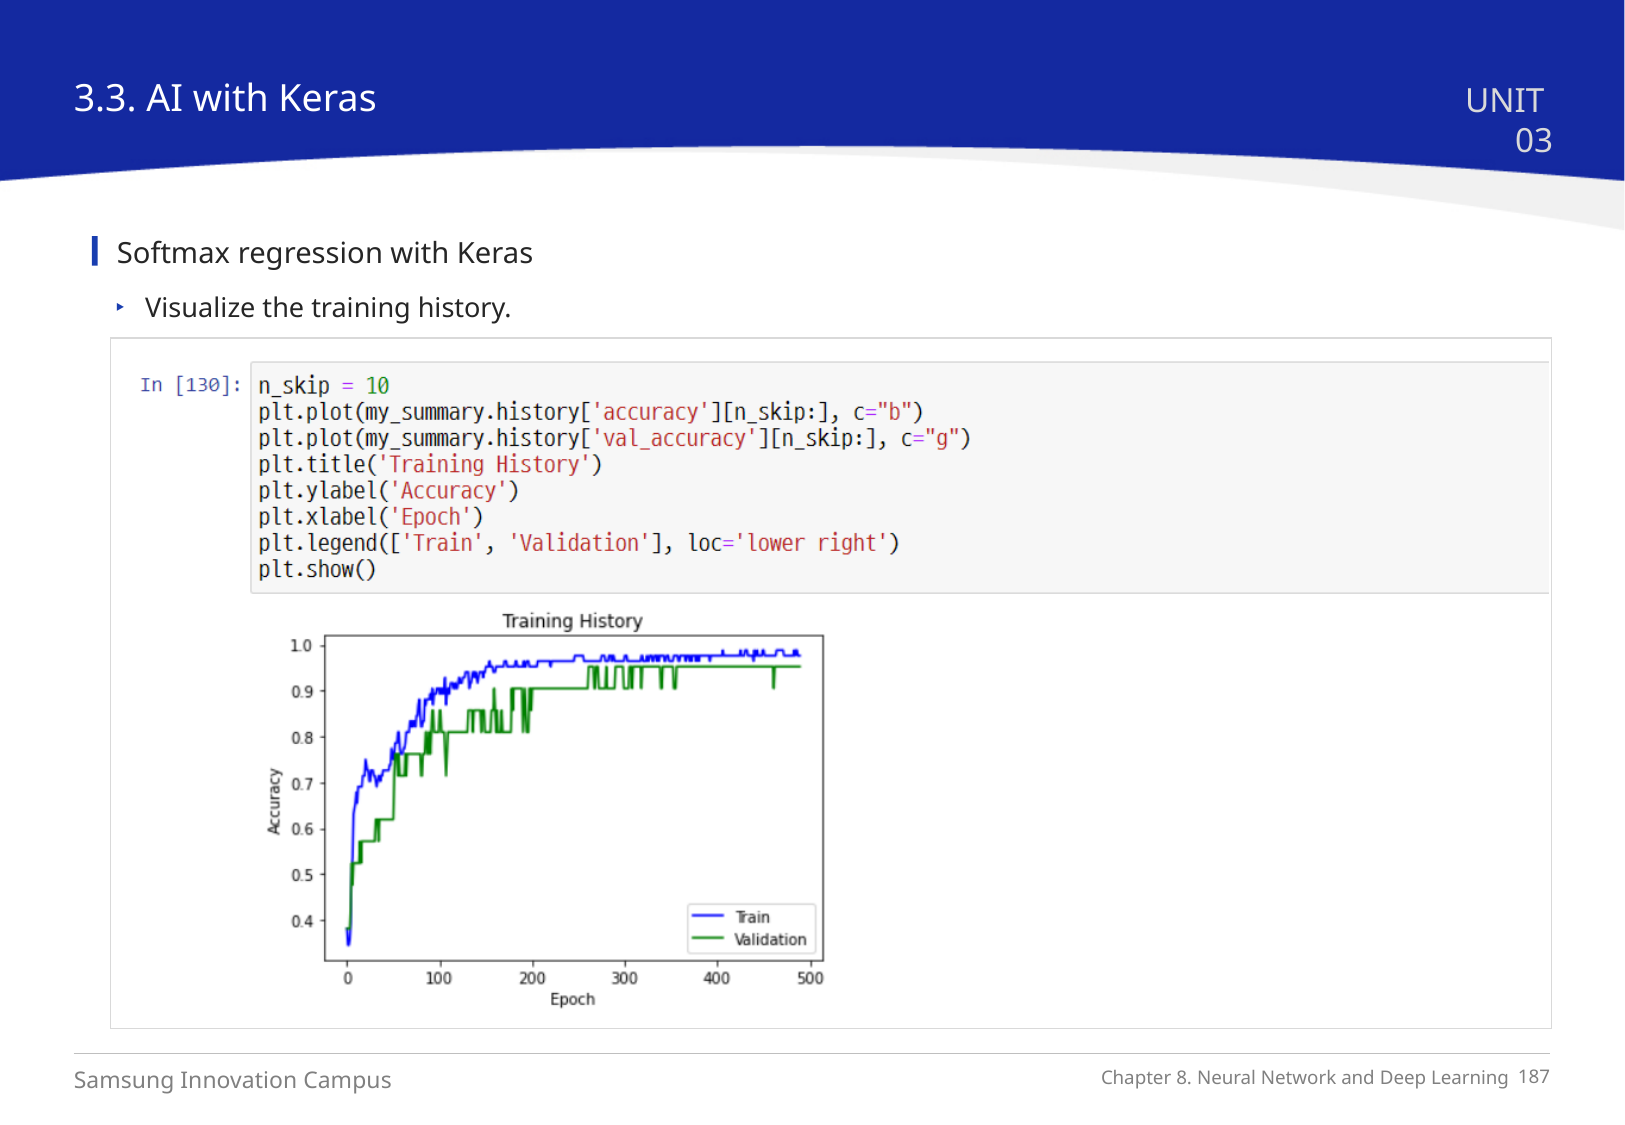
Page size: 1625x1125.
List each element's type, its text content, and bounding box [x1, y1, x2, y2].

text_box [73, 73, 1554, 120]
text_box Visualize the training history. [114, 278, 1532, 336]
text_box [110, 337, 1552, 1029]
picture [0, 0, 1625, 1125]
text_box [91, 234, 1533, 270]
